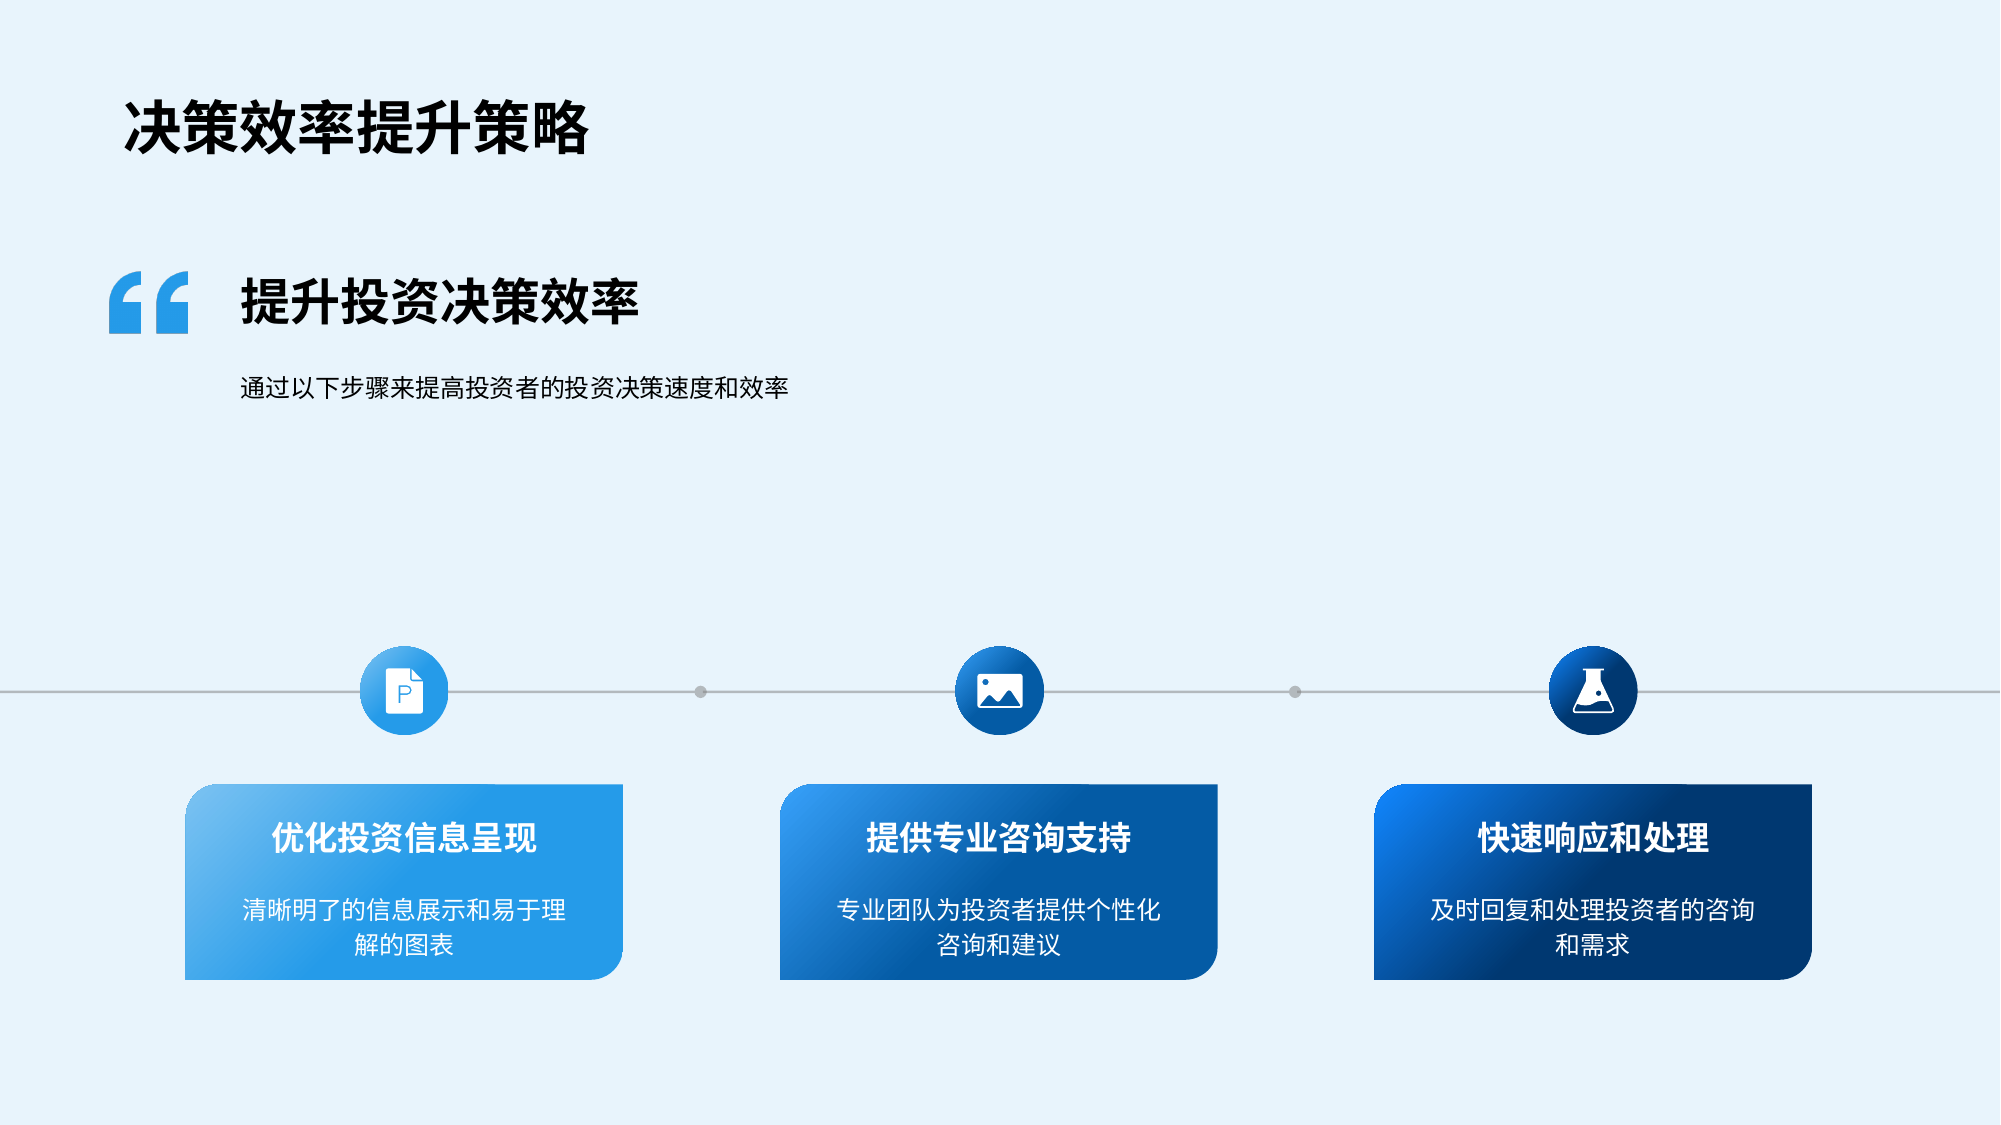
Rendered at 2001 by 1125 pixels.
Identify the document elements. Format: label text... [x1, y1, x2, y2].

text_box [0, 226, 2000, 980]
title 决策效率提升策略 [108, 0, 1890, 169]
